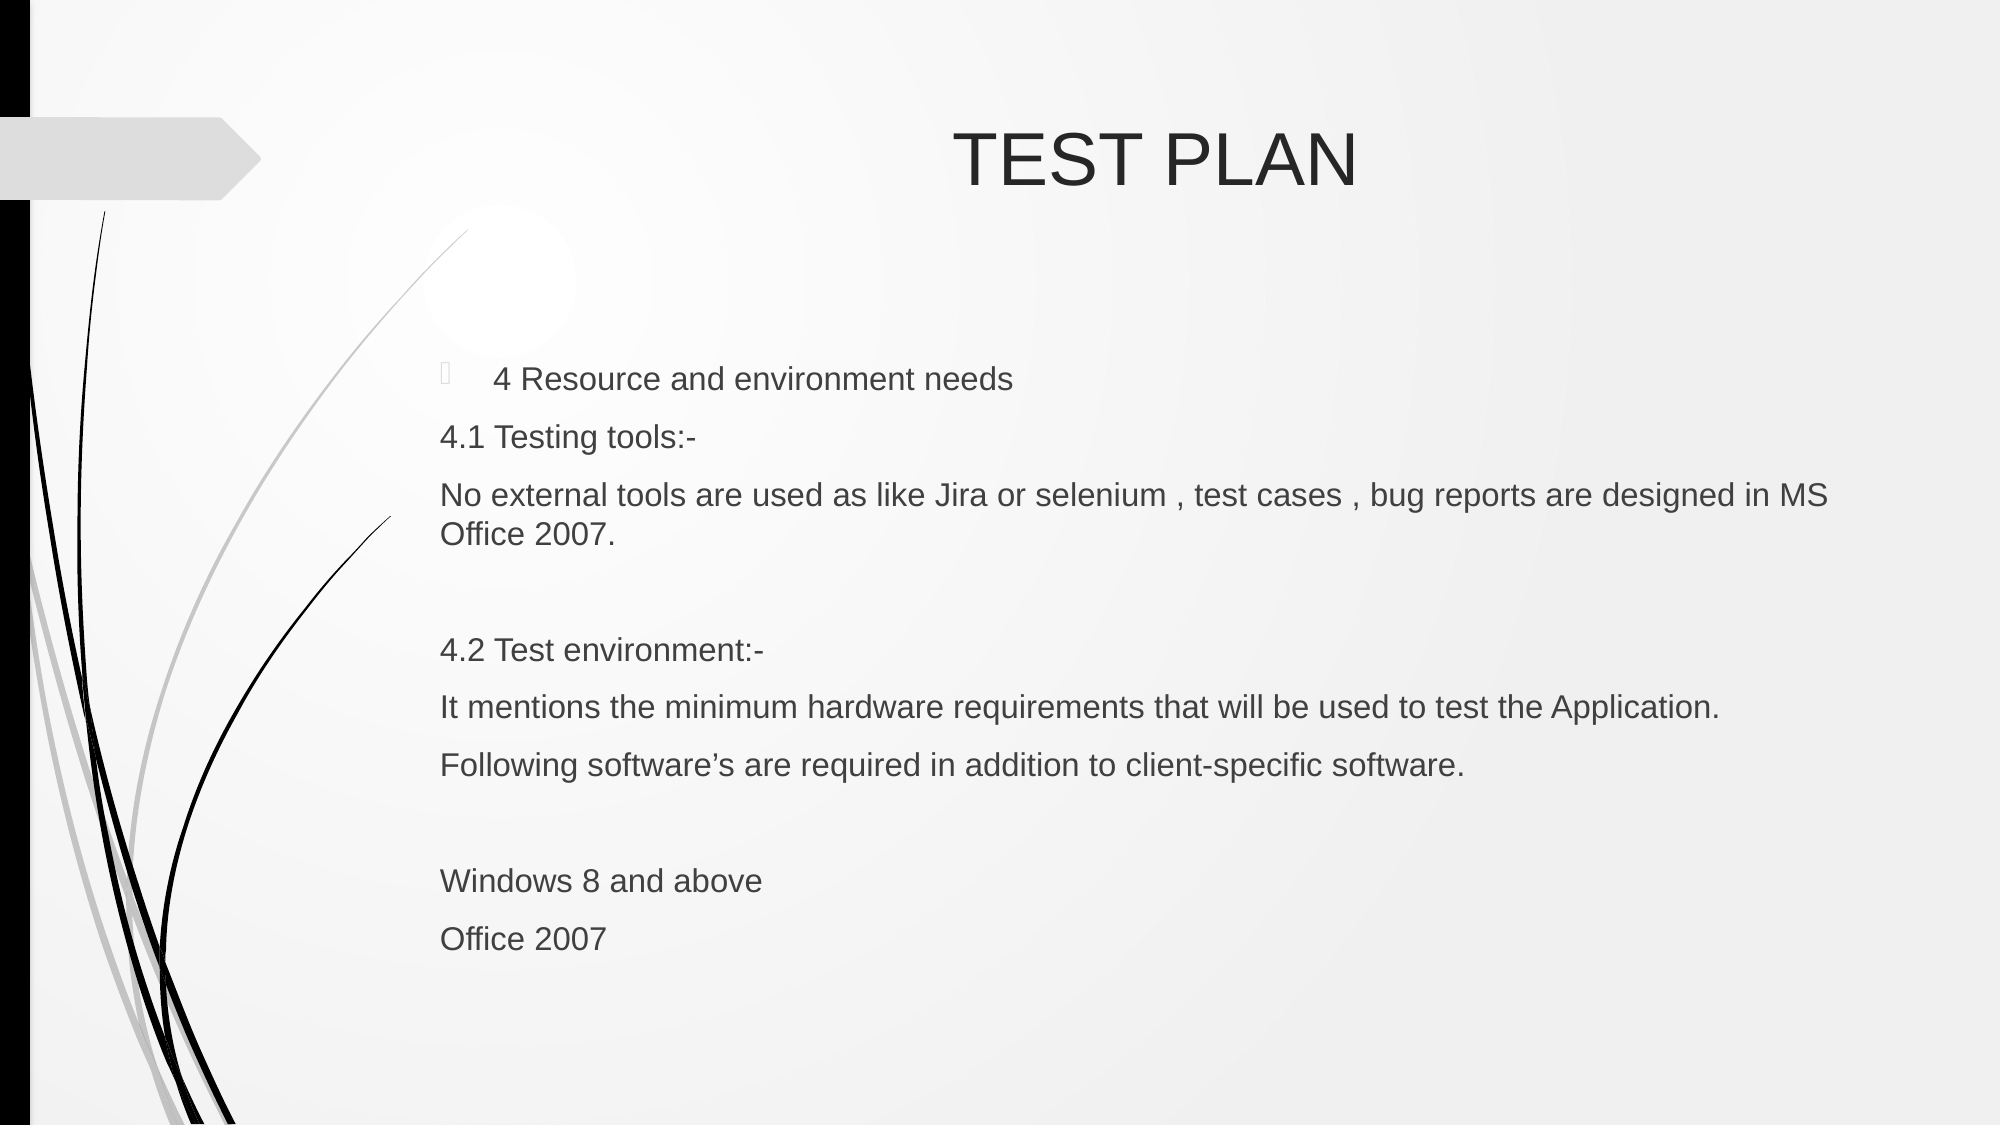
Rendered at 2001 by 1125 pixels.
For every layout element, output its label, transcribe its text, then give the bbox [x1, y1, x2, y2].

title TEST PLAN [425, 102, 1888, 313]
list 4 Resource and environment needs 4.1 Testing tools:- No external tools are used as like Jira or selenium , test cases , bug reports are designed in MS Office 2007. 4.2 Test environment:- It mentions the minimum hardware requirements that will be used to test the Application. Following software’s are required in addition to client-specific software. Windows 8 and above Office 2007 [424, 350, 1888, 970]
